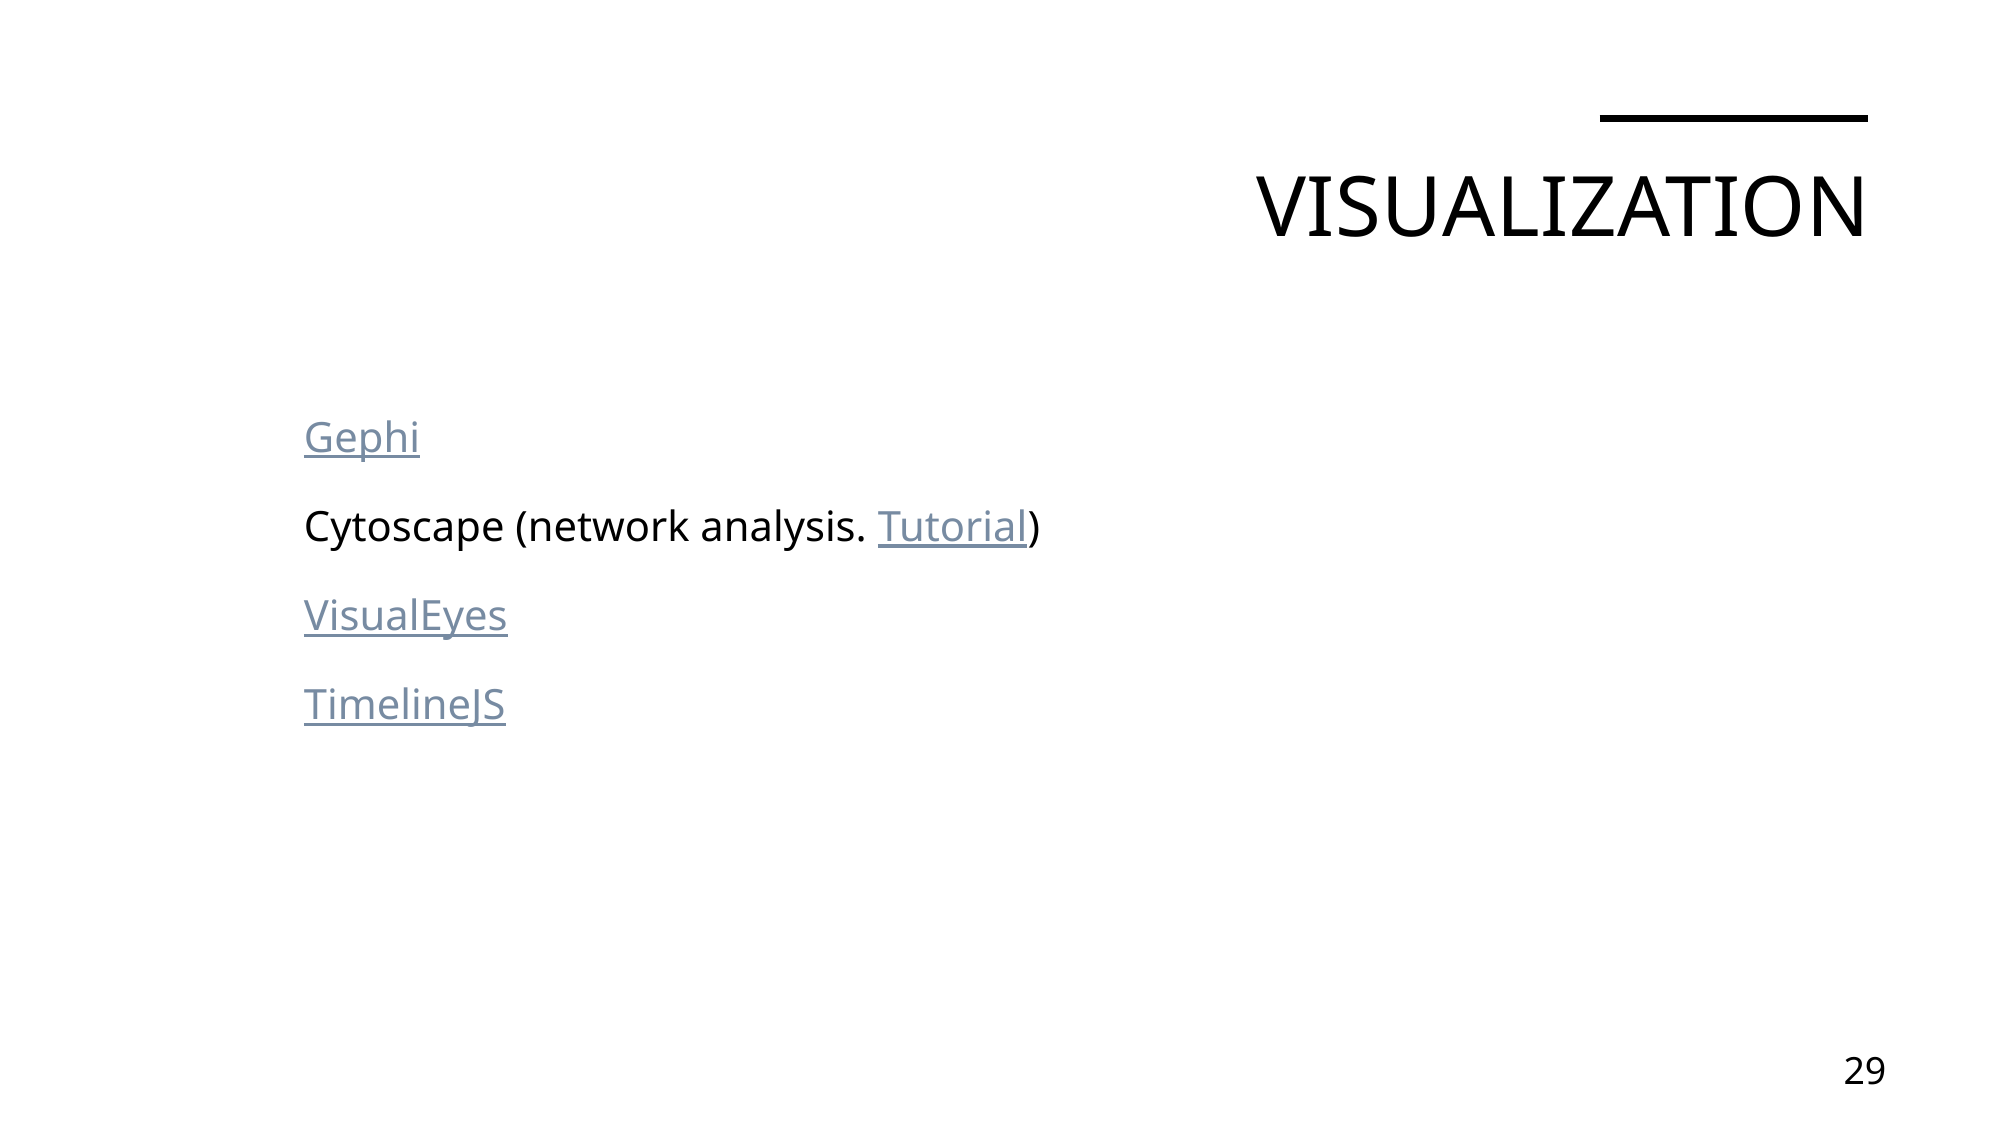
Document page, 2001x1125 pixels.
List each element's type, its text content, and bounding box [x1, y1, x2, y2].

title Visualization [114, 145, 1886, 319]
list Gephi Cytoscape (network analysis. Tutorial) VisualEyes TimelineJS [289, 391, 1711, 935]
slide_number 29 [1791, 1042, 1902, 1103]
